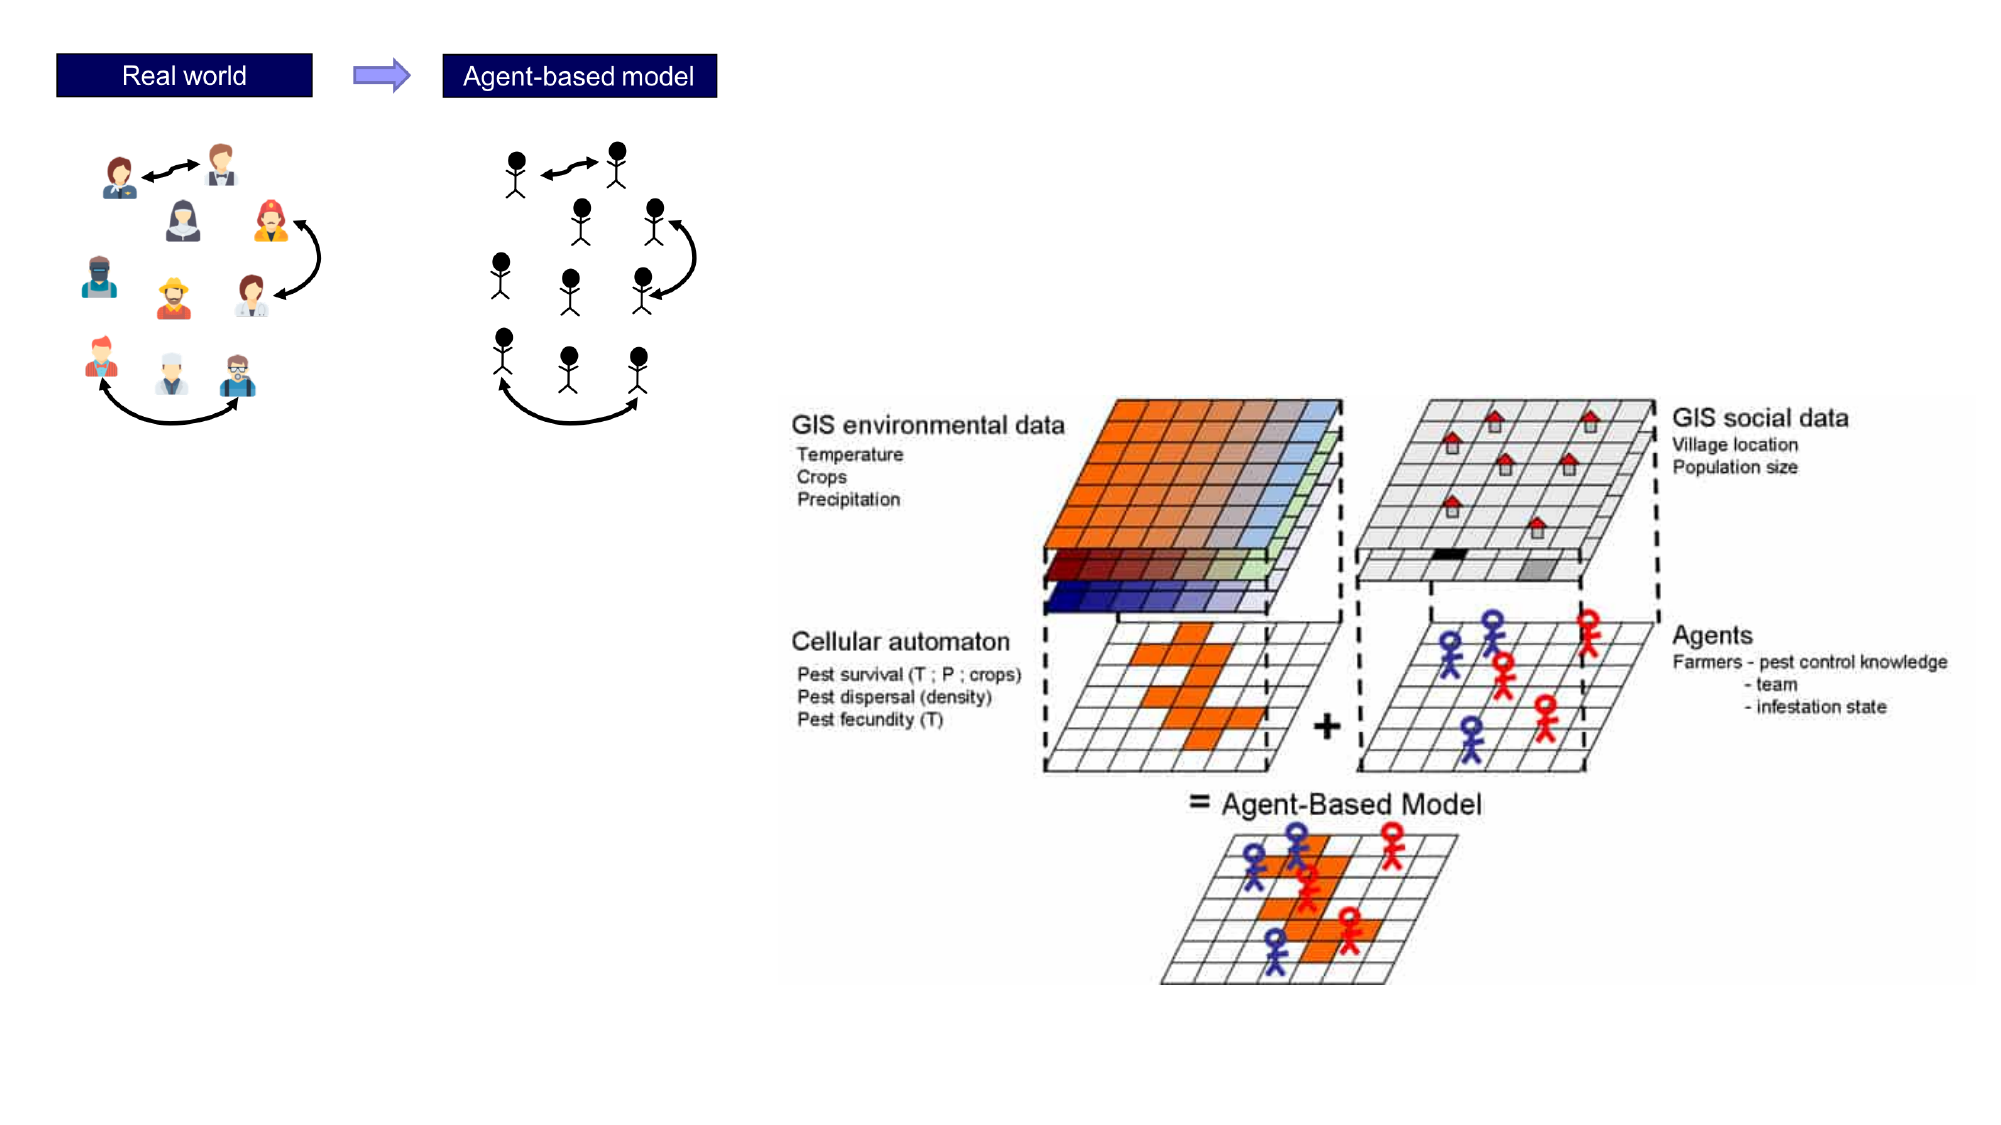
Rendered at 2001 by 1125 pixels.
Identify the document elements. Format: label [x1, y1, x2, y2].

picture [778, 394, 1976, 985]
picture [23, 34, 749, 463]
